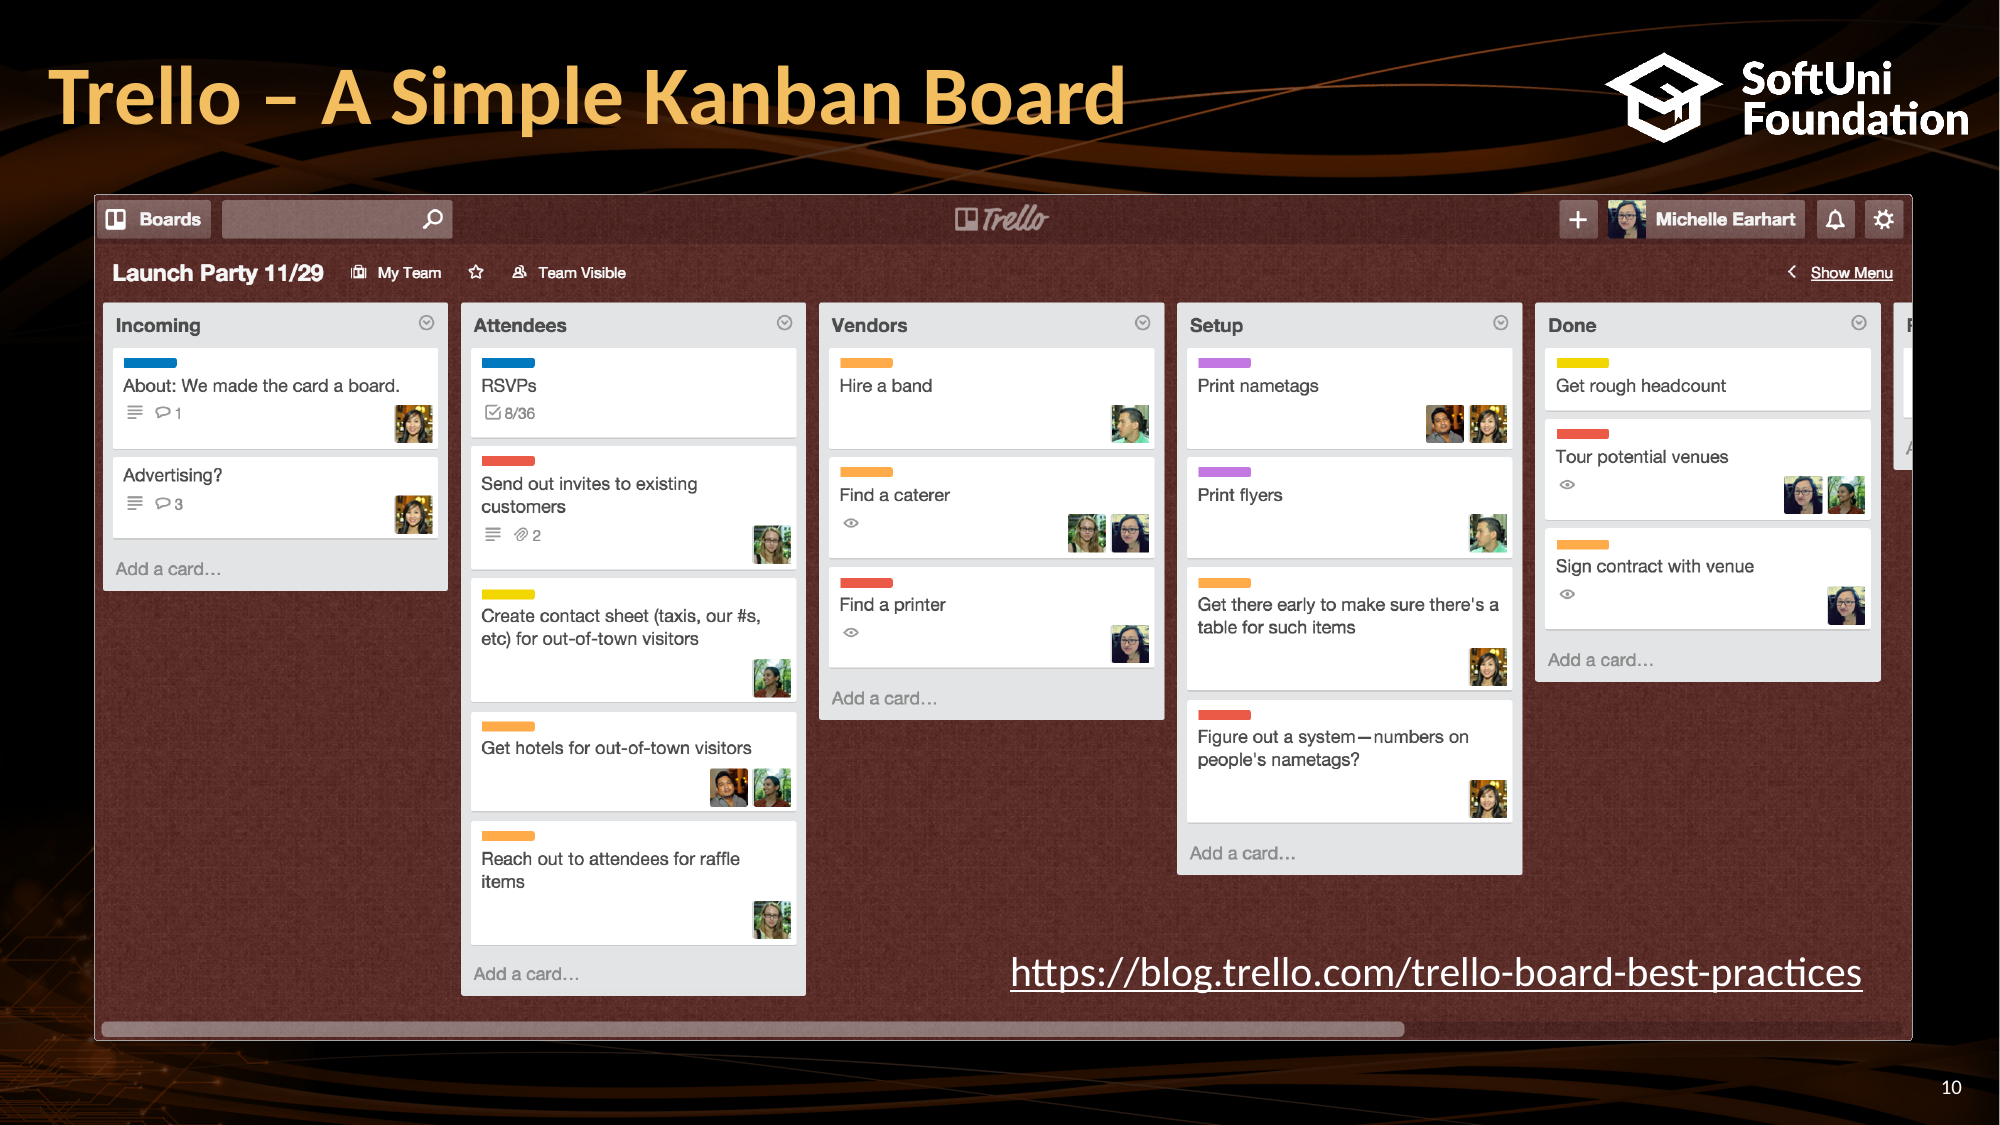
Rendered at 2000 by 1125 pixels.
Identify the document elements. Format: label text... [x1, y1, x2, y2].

slide_number 10 [1897, 1070, 1968, 1103]
picture [0, 0, 2000, 1125]
title Trello – A Simple Kanban Board [30, 6, 1602, 189]
